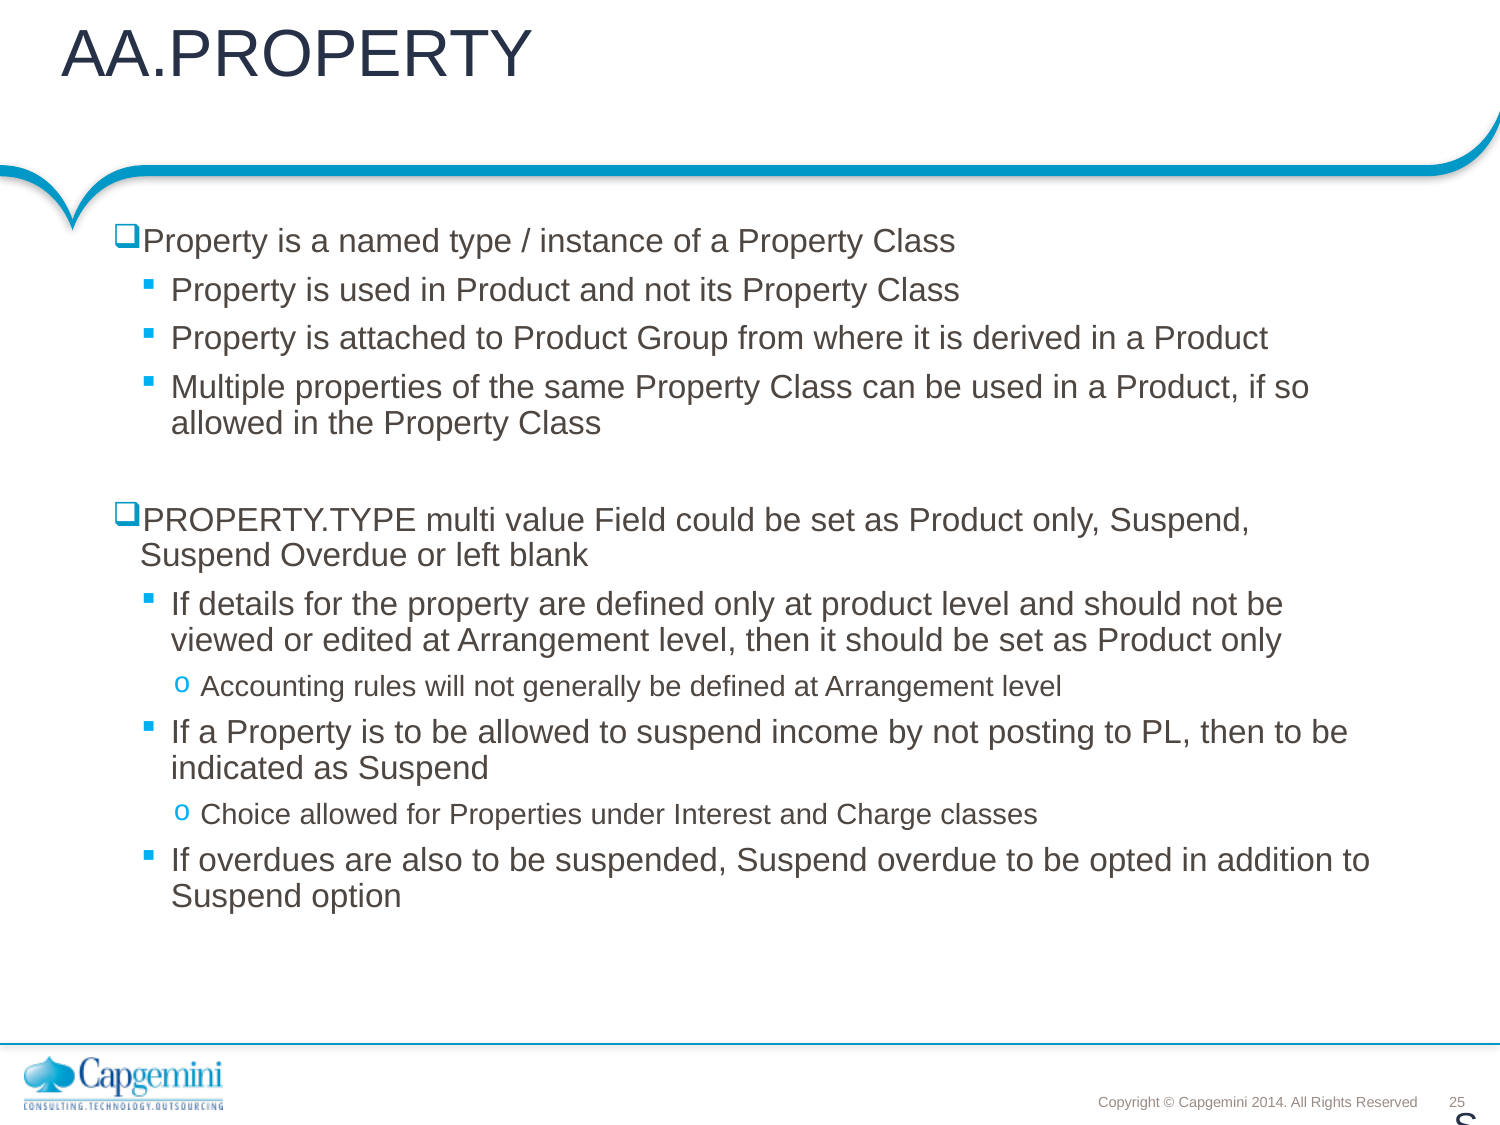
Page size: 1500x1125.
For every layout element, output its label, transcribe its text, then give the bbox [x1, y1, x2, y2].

list Property is a named type / instance of a Property Class Property is used in Product and not its Property Class Property is attached to Product Group from where it is derived in a Product Multiple properties of the same Property Class can be used in a Product, if so allowed in the Property Class PROPERTY.TYPE multi value Field could be set as Product only, Suspend, Suspend Overdue or left blank If details for the property are defined only at product level and should not be viewed or edited at Arrangement level, then it should be set as Product only Accounting rules will not generally be defined at Arrangement level If a Property is to be allowed to suspend income by not posting to PL, then to be indicated as Suspend Choice allowed for Properties under Interest and Charge classes If overdues are also to be suspended, Suspend overdue to be opted in addition to Suspend option [112, 212, 1388, 977]
title AA.PROPERTY [12, 23, 1163, 90]
picture [24, 1056, 223, 1110]
slide_number Slide 25 [1438, 1094, 1478, 1117]
